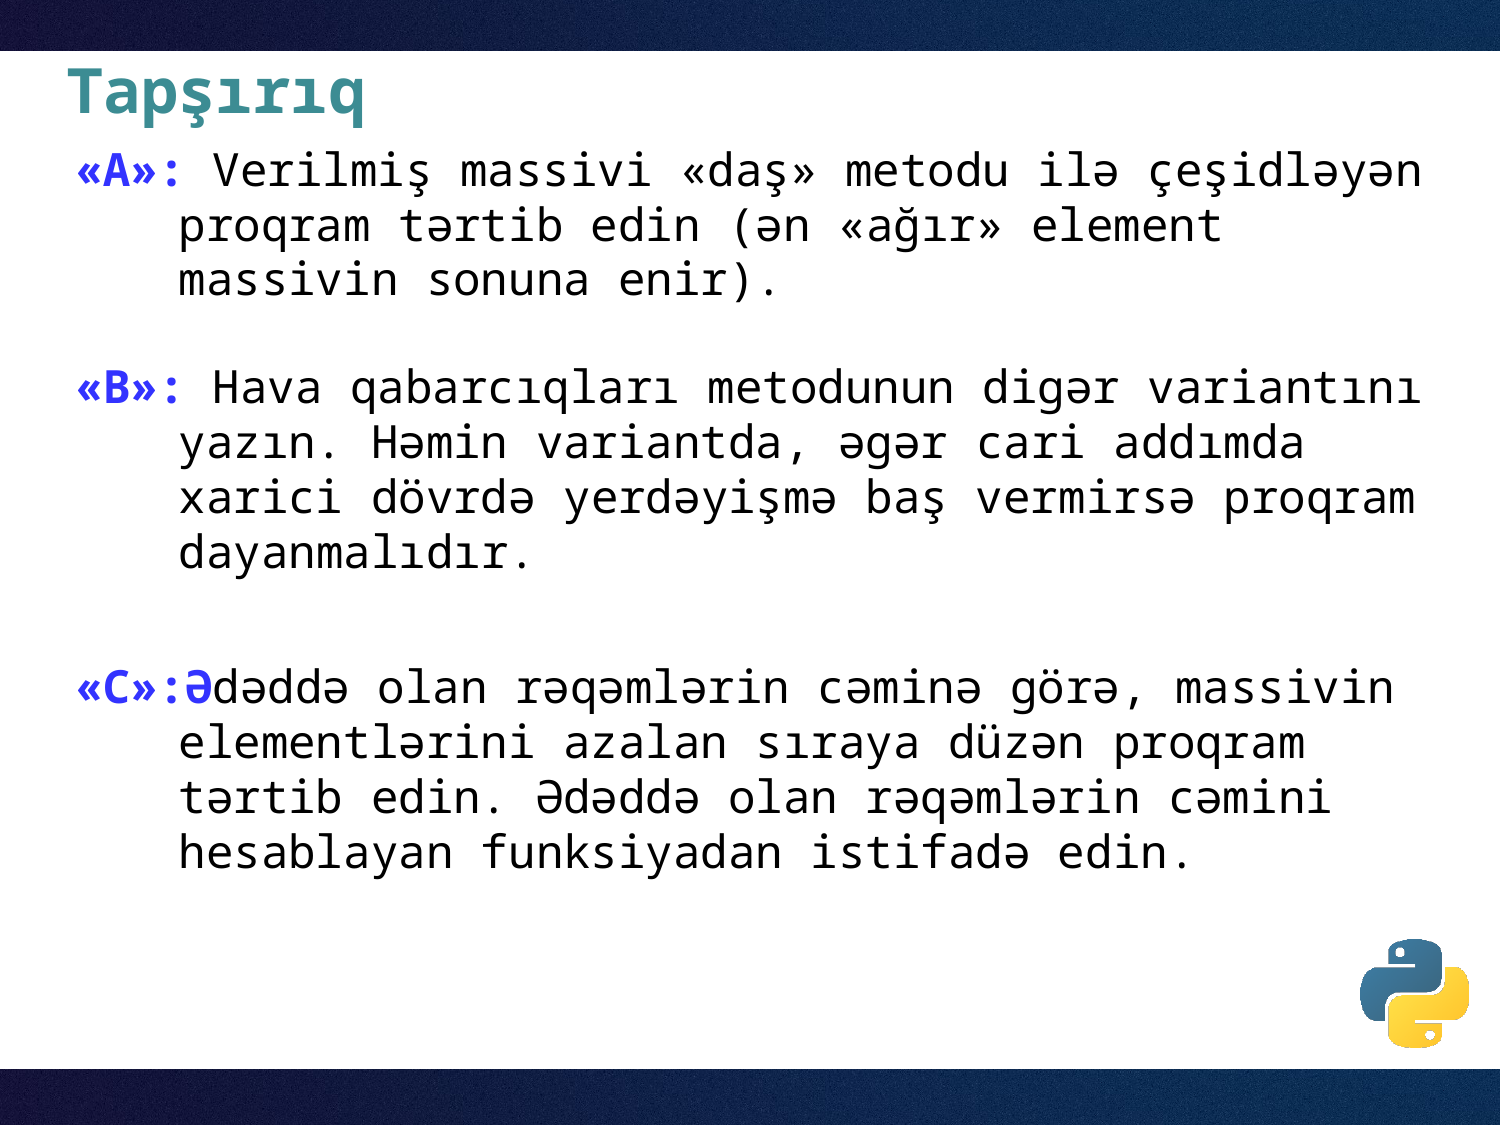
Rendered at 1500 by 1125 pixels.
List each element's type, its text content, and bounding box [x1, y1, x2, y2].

text_box «B»: Hava qabarcıqları metodunun digər variantını yazın. Həmin variantda, əgər cari addımda xarici dövrdə yerdəyişmə baş vermirsə proqram dayanmalıdır. [60, 350, 1442, 586]
picture [0, 1069, 1500, 1125]
picture [1360, 939, 1469, 1048]
picture [0, 0, 1500, 51]
title Tapşırıq [51, 49, 1425, 127]
text_box «С»:Ədəddə olan rəqəmlərin cəminə görə, massivin elementlərini azalan sıraya düzən proqram tərtib edin. Ədəddə olan rəqəmlərin cəmini hesablayan funksiyadan istifadə edin. [60, 650, 1442, 885]
text_box «A»: Verilmiş massivi «daş» metodu ilə çeşidləyən proqram tərtib edin (ən «ağır» element massivin sonuna enir). [60, 132, 1442, 350]
